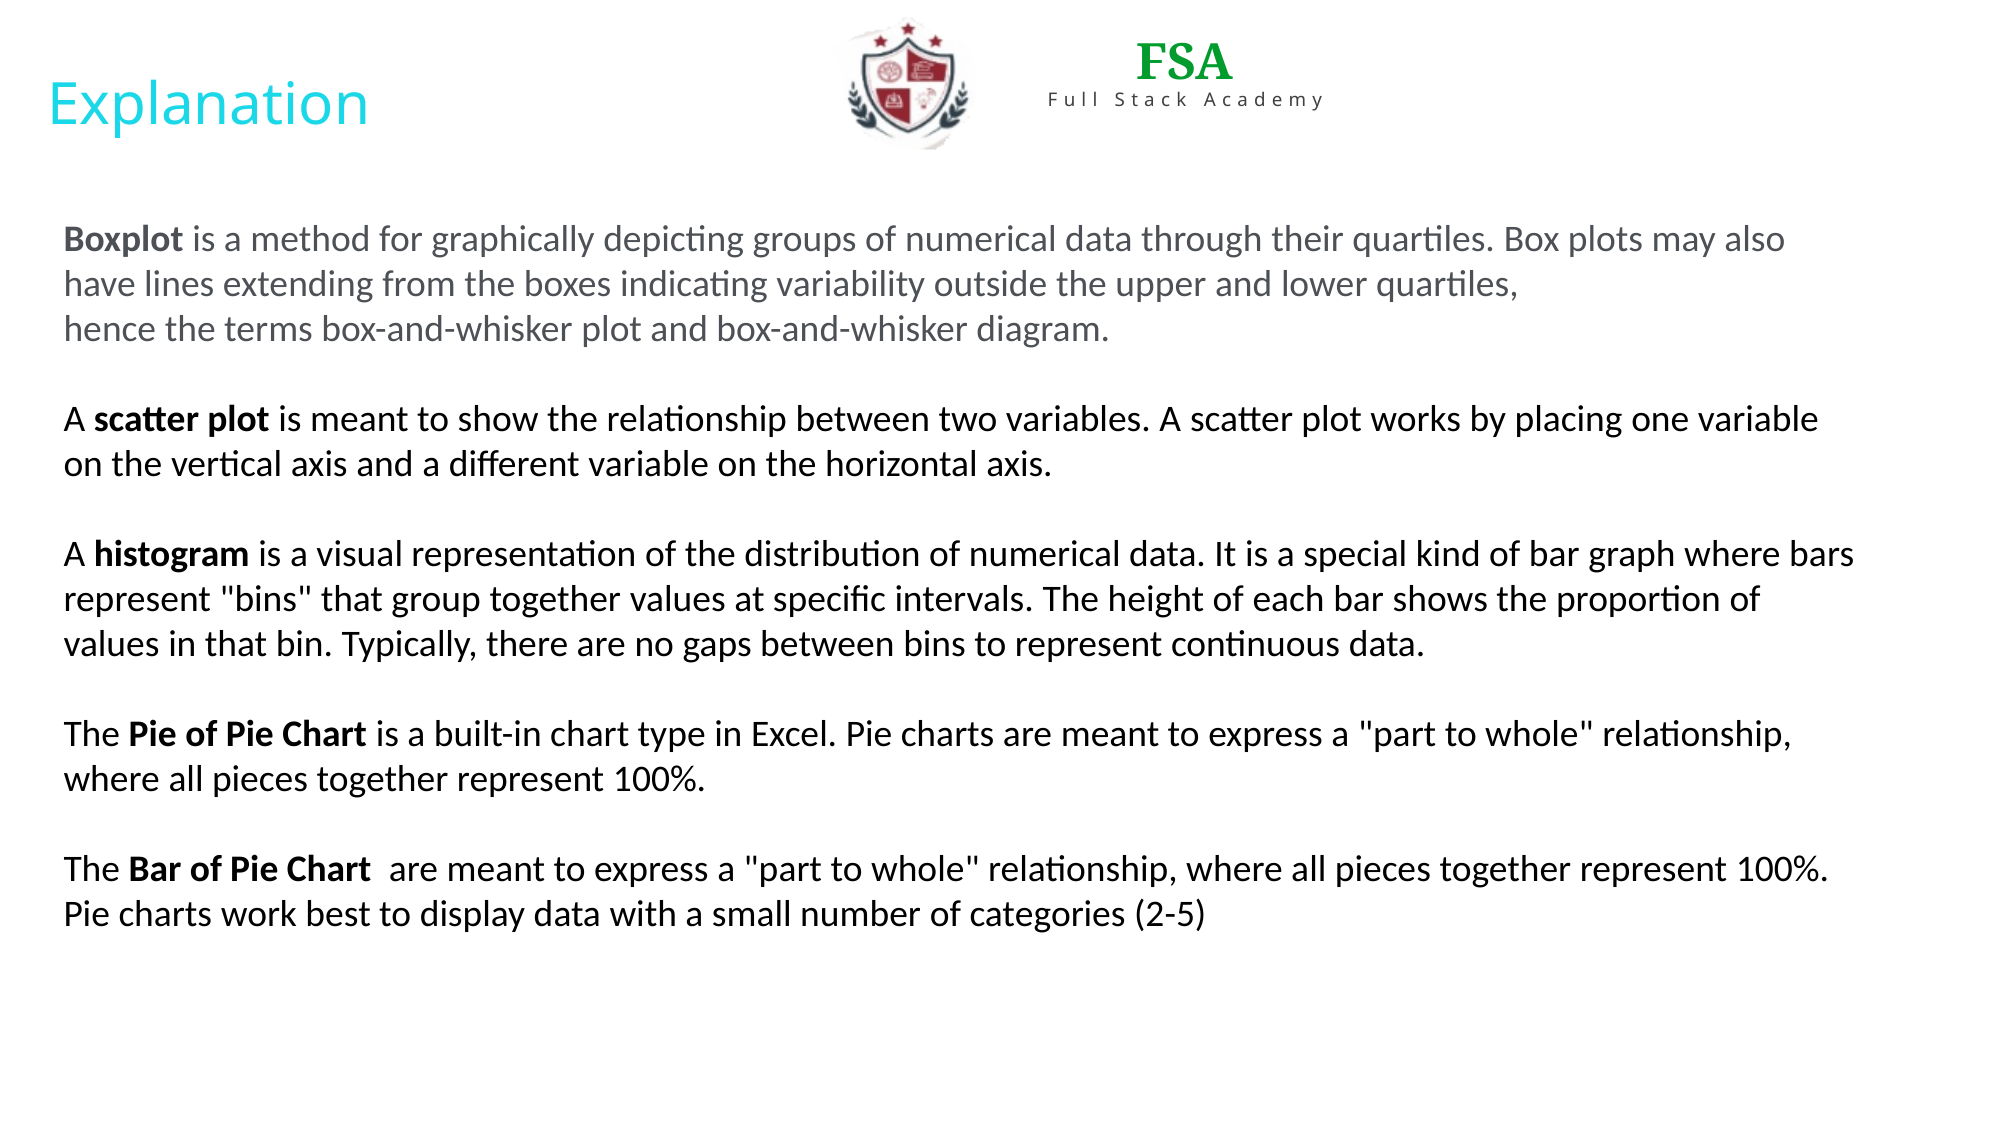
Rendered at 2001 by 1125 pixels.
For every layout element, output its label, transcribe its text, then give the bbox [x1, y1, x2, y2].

picture [827, 16, 979, 153]
text_box Boxplot is a method for graphically depicting groups of numerical data through their quartiles. Box plots may also have lines extending from the boxes indicating variability outside the upper and lower quartiles, hence the terms box-and-whisker plot and box-and-whisker diagram. A scatter plot is meant to show the relationship between two variables. A scatter plot works by placing one variable on the vertical axis and a different variable on the horizontal axis. A histogram is a visual representation of the distribution of numerical data. It is a special kind of bar graph where bars represent "bins" that group together values at specific intervals. The height of each bar shows the proportion of values in that bin. Typically, there are no gaps between bins to represent continuous data. The Pie of Pie Chart is a built-in chart type in Excel. Pie charts are meant to express a "part to whole" relationship, where all pieces together represent 100%. The Bar of Pie Chart are meant to express a "part to whole" relationship, where all pieces together represent 100%. Pie charts work best to display data with a small number of categories (2-5) [48, 206, 1871, 986]
text_box Explanation [32, 58, 385, 144]
text_box FSA Full Stack Academy [979, 51, 1415, 118]
